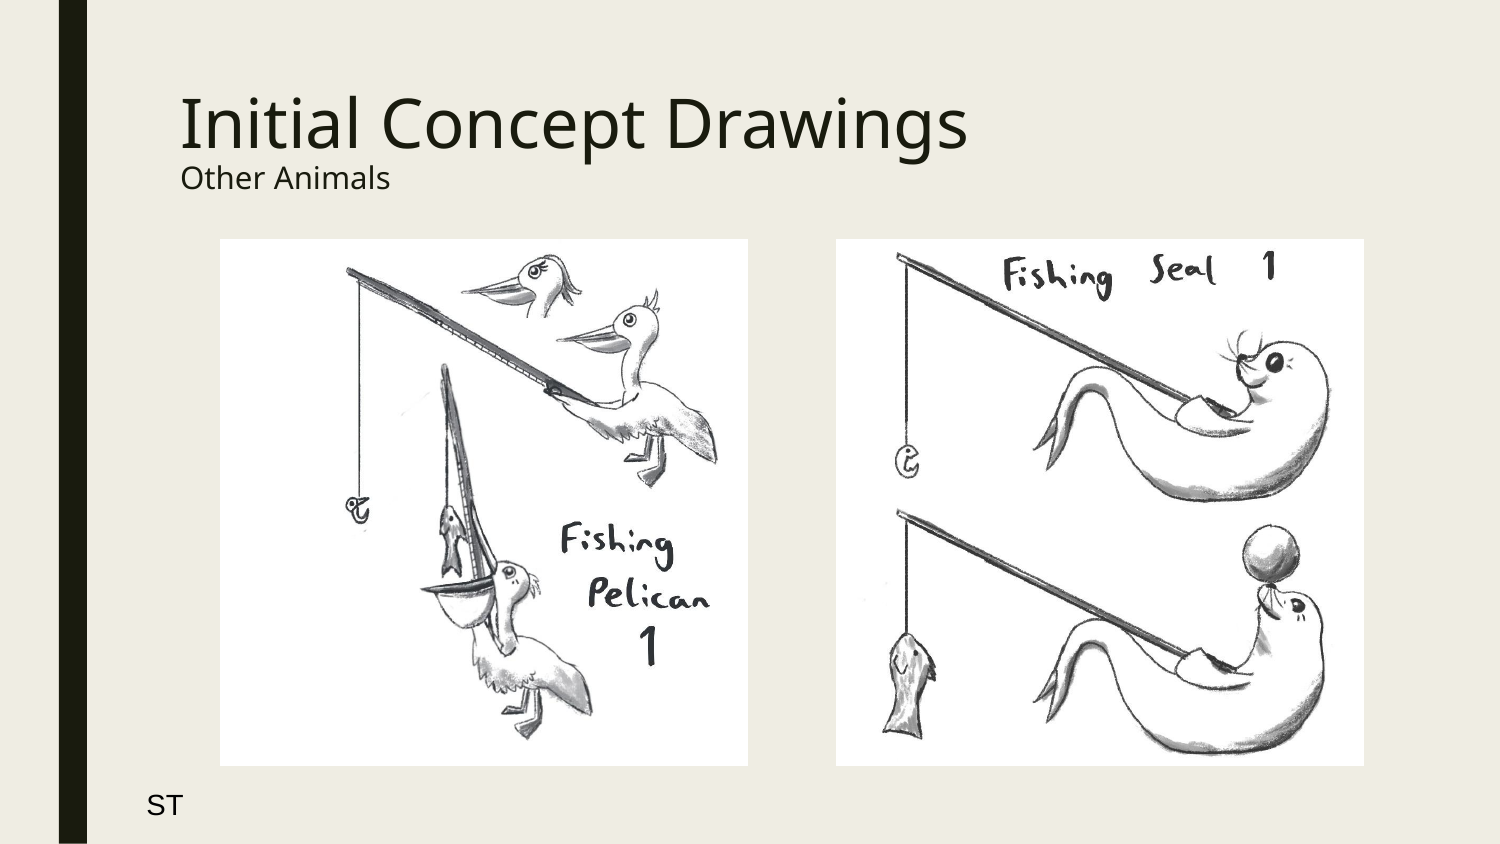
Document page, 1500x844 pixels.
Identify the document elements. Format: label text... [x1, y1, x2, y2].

text_box ST [131, 770, 205, 824]
title Initial Concept Drawings Other Animals [168, 84, 1351, 268]
picture [220, 239, 748, 767]
picture [836, 239, 1364, 767]
